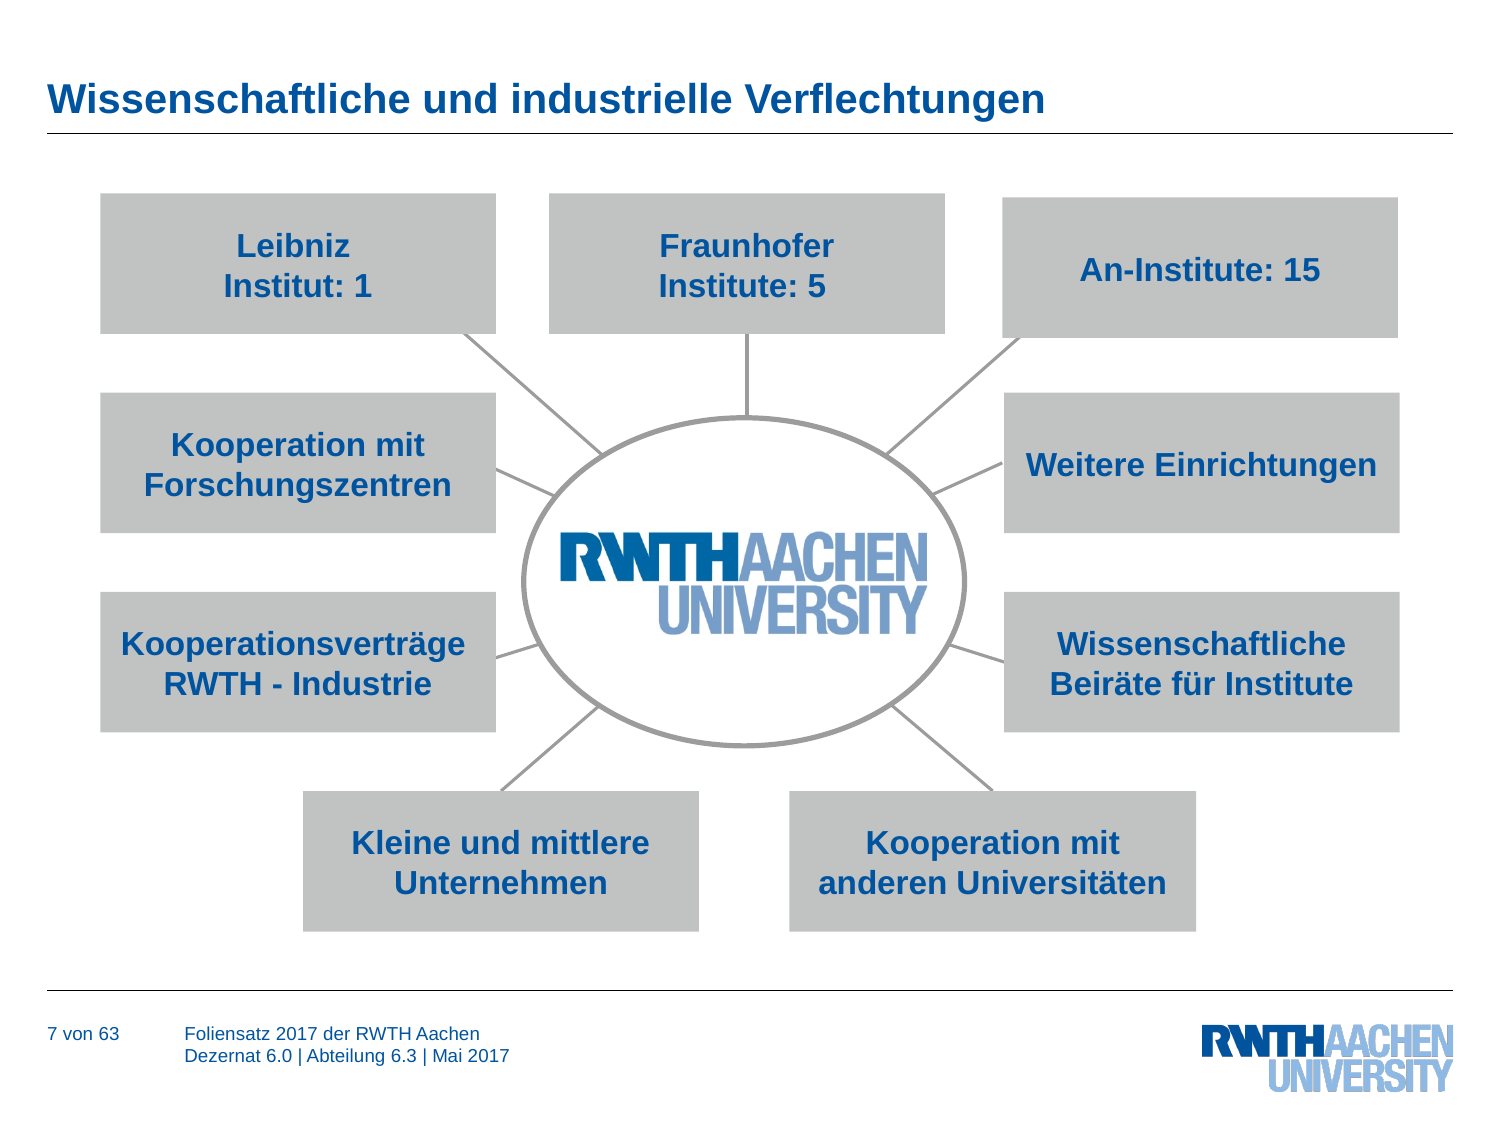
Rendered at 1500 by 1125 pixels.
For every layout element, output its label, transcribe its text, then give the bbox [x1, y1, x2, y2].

picture [1181, 991, 1474, 1125]
title Wissenschaftliche und industrielle Verflechtungen [47, 33, 1453, 123]
footer 7 von 63 [47, 1021, 168, 1087]
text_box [100, 193, 1400, 932]
